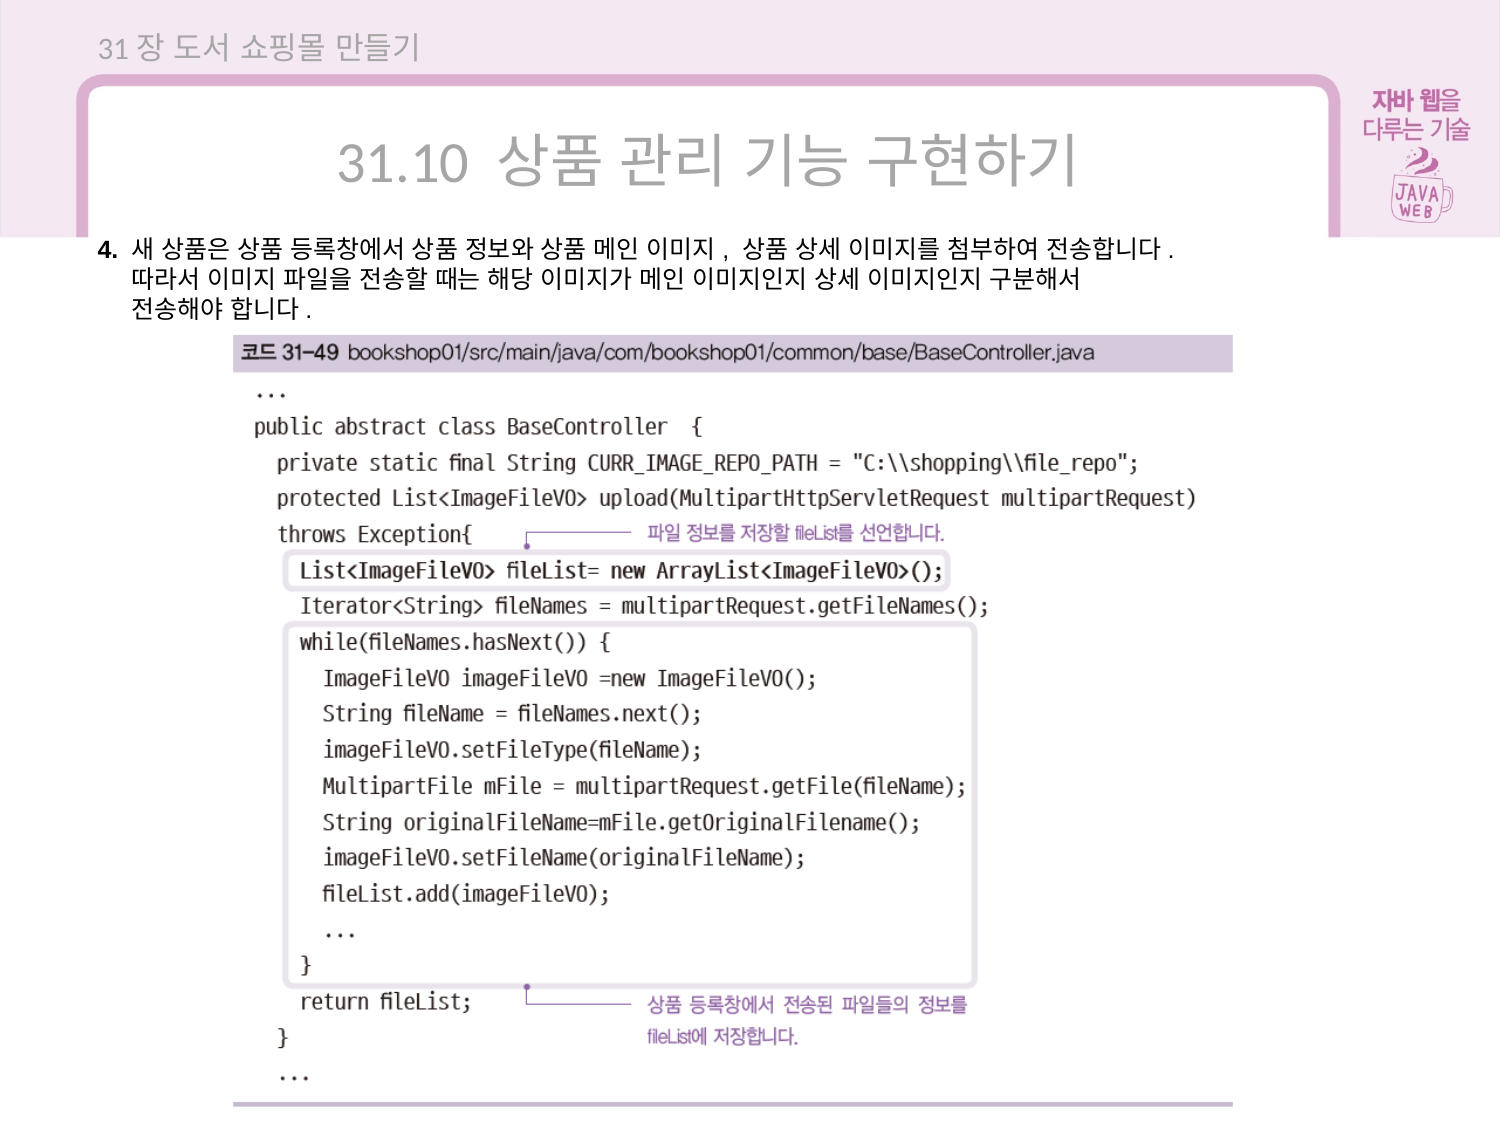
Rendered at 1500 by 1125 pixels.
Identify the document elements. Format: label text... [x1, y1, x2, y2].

text_box 31장 도서 쇼핑몰 만들기 [82, 0, 1133, 74]
text_box 31.10 상품 관리 기능 구현하기 [96, 117, 1321, 202]
picture [0, 0, 1500, 1125]
text_box 4. 새 상품은 상품 등록창에서 상품 정보와 상품 메인 이미지, 상품 상세 이미지를 첨부하여 전송합니다. 따라서 이미지 파일을 전송할 때는 해당 이미지가 메인 이미지인지 상세 이미지인지 구분해서 전송해야 합니다. [82, 226, 1390, 331]
